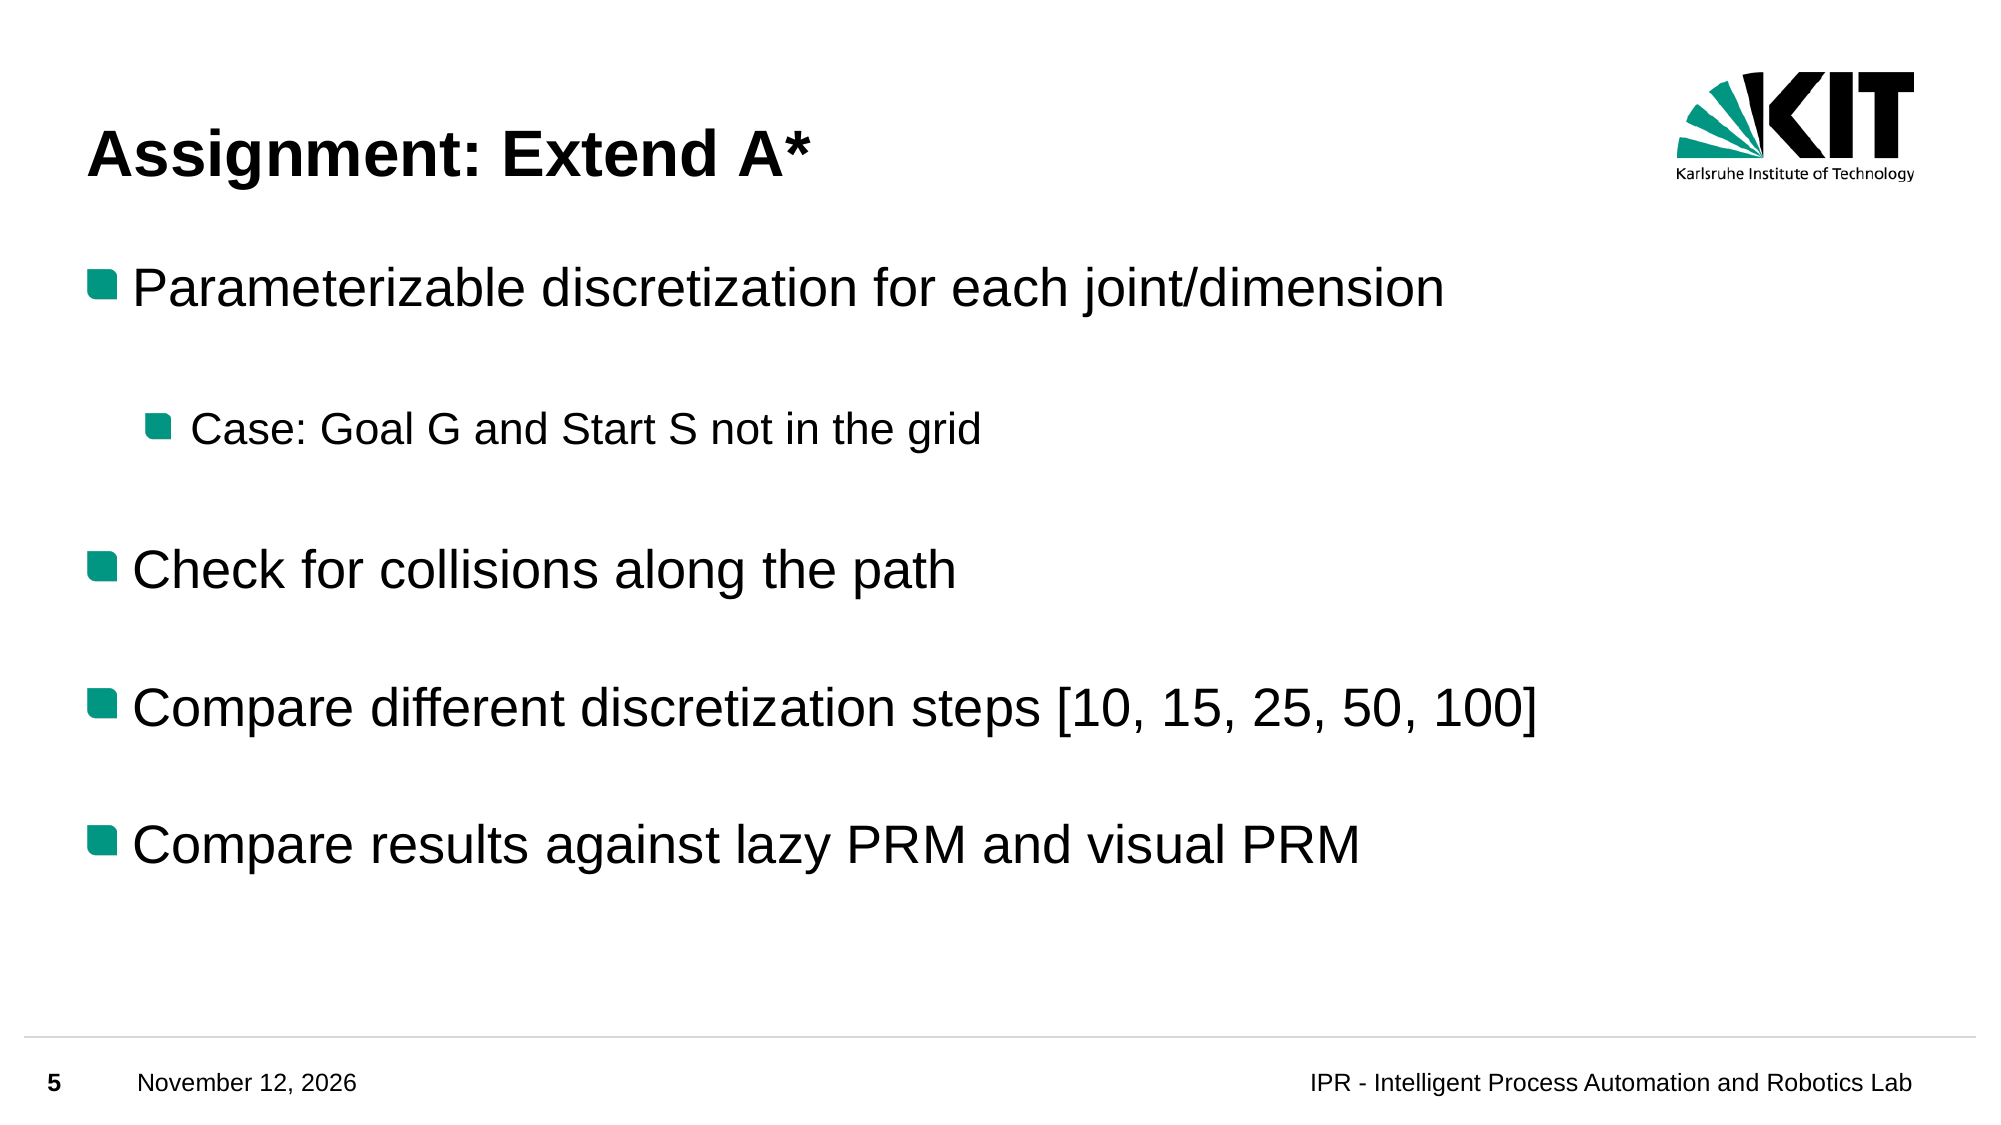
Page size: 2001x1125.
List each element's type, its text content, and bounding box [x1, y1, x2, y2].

picture [87, 825, 117, 859]
title Assignment: Extend A* [86, 64, 1589, 191]
picture [87, 269, 117, 303]
list Parameterizable discretization for each joint/dimension Case: Goal G and Start S not in the grid Check for collisions along the path Compare different discretization steps [10, 15, 25, 50, 100] Compare results against lazy PRM and visual PRM [87, 259, 1913, 996]
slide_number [137, 1038, 362, 1125]
picture [87, 688, 117, 722]
slide_number 5 [47, 1038, 119, 1125]
picture [1677, 72, 1914, 182]
picture [145, 413, 171, 442]
picture [87, 551, 117, 585]
